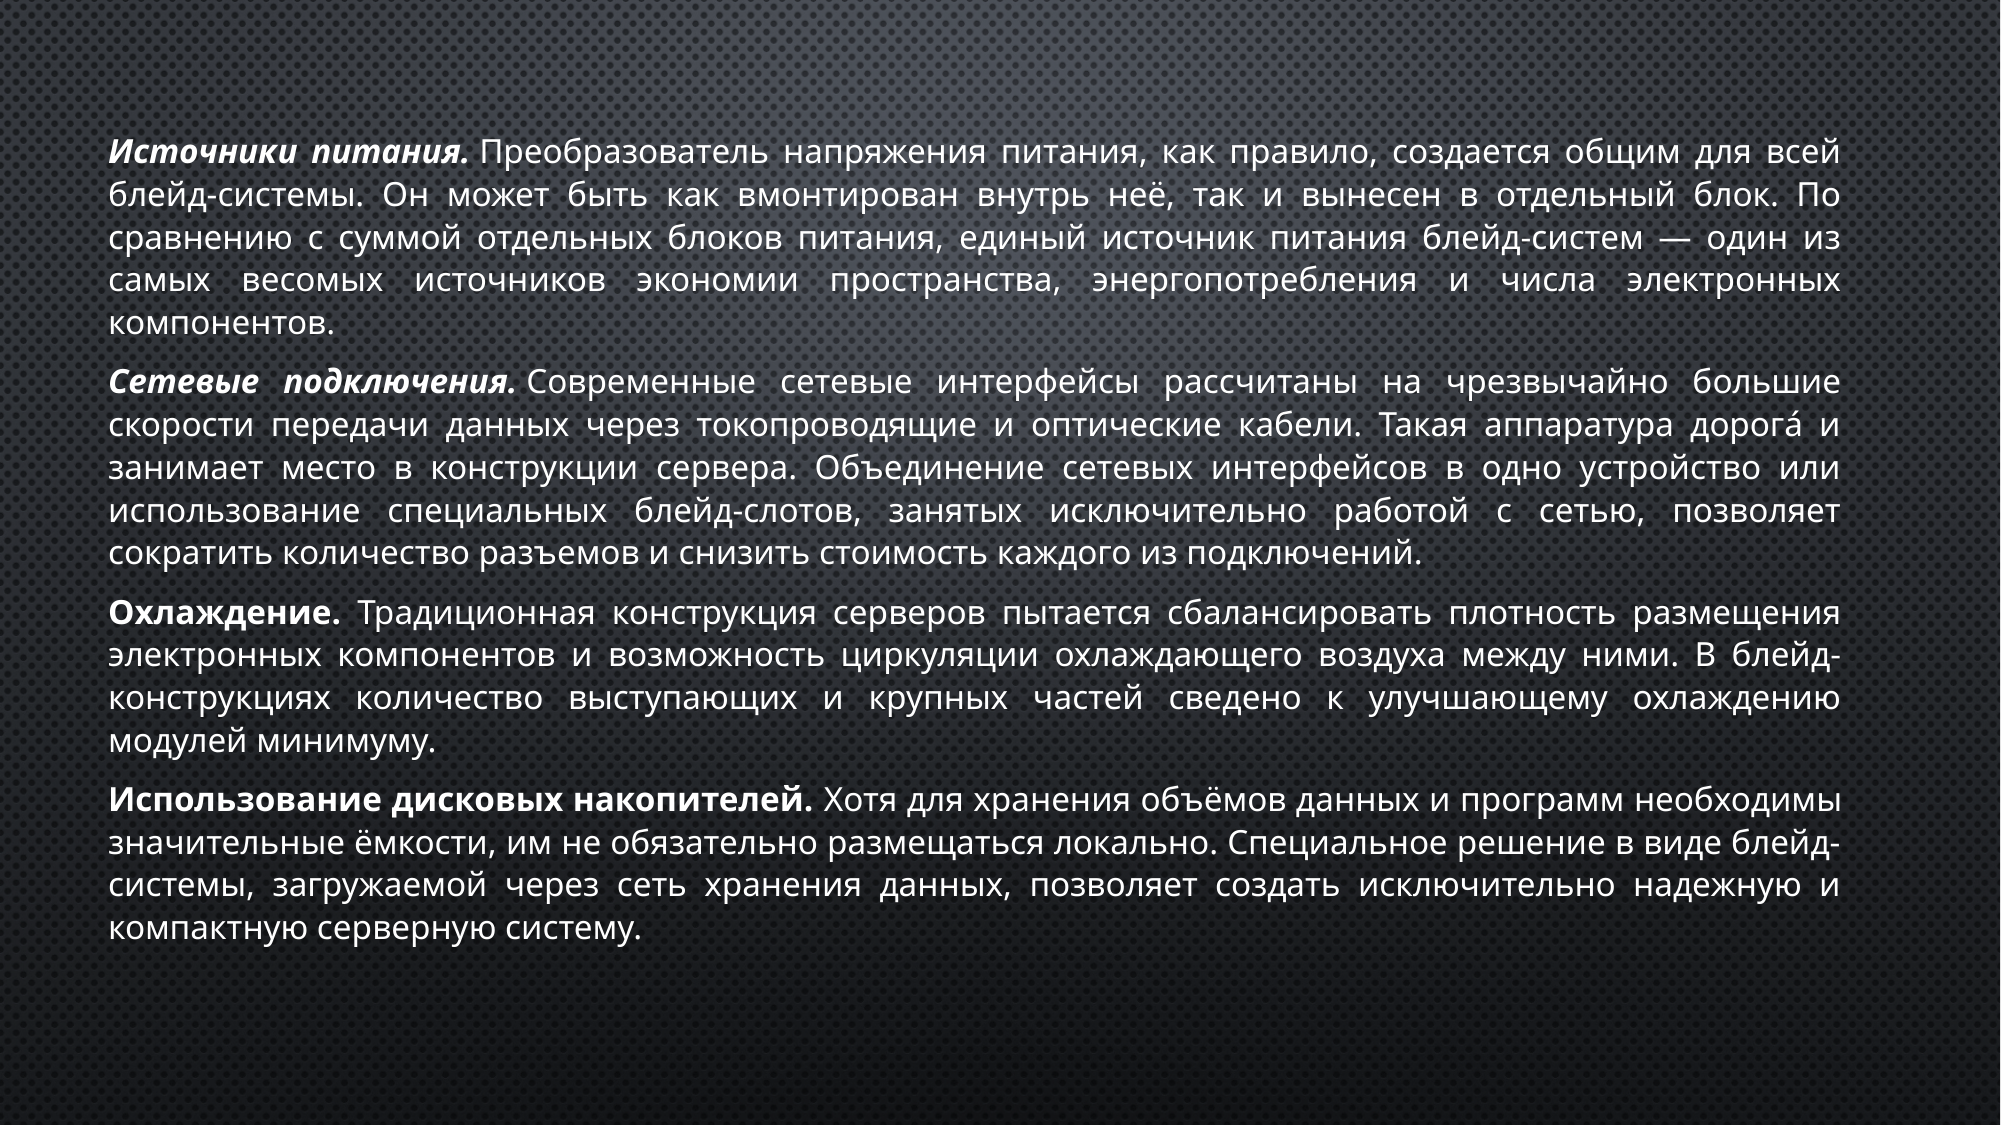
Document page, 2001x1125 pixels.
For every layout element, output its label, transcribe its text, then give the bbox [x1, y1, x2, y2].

text_box Источники питания. Преобразователь напряжения питания, как правило, создается общим для всей блейд-системы. Он может быть как вмонтирован внутрь неё, так и вынесен в отдельный блок. По сравнению с суммой отдельных блоков питания, единый источник питания блейд-систем — один из самых весомых источников экономии пространства, энергопотребления и числа электронных компонентов. Сетевые подключения. Современные сетевые интерфейсы рассчитаны на чрезвычайно большие скорости передачи данных через токопроводящие и оптические кабели. Такая аппаратура дорога́ и занимает место в конструкции сервера. Объединение сетевых интерфейсов в одно устройство или использование специальных блейд-слотов, занятых исключительно работой с сетью, позволяет сократить количество разъемов и снизить стоимость каждого из подключений. Охлаждение. Традиционная конструкция серверов пытается сбалансировать плотность размещения электронных компонентов и возможность циркуляции охлаждающего воздуха между ними. В блейд-конструкциях количество выступающих и крупных частей сведено к улучшающему охлаждению модулей минимуму. Использование дисковых накопителей. Хотя для хранения объёмов данных и программ необходимы значительные ёмкости, им не обязательно размещаться локально. Специальное решение в виде блейд-системы, загружаемой через сеть хранения данных, позволяет создать исключительно надежную и компактную серверную систему. [93, 120, 1859, 954]
